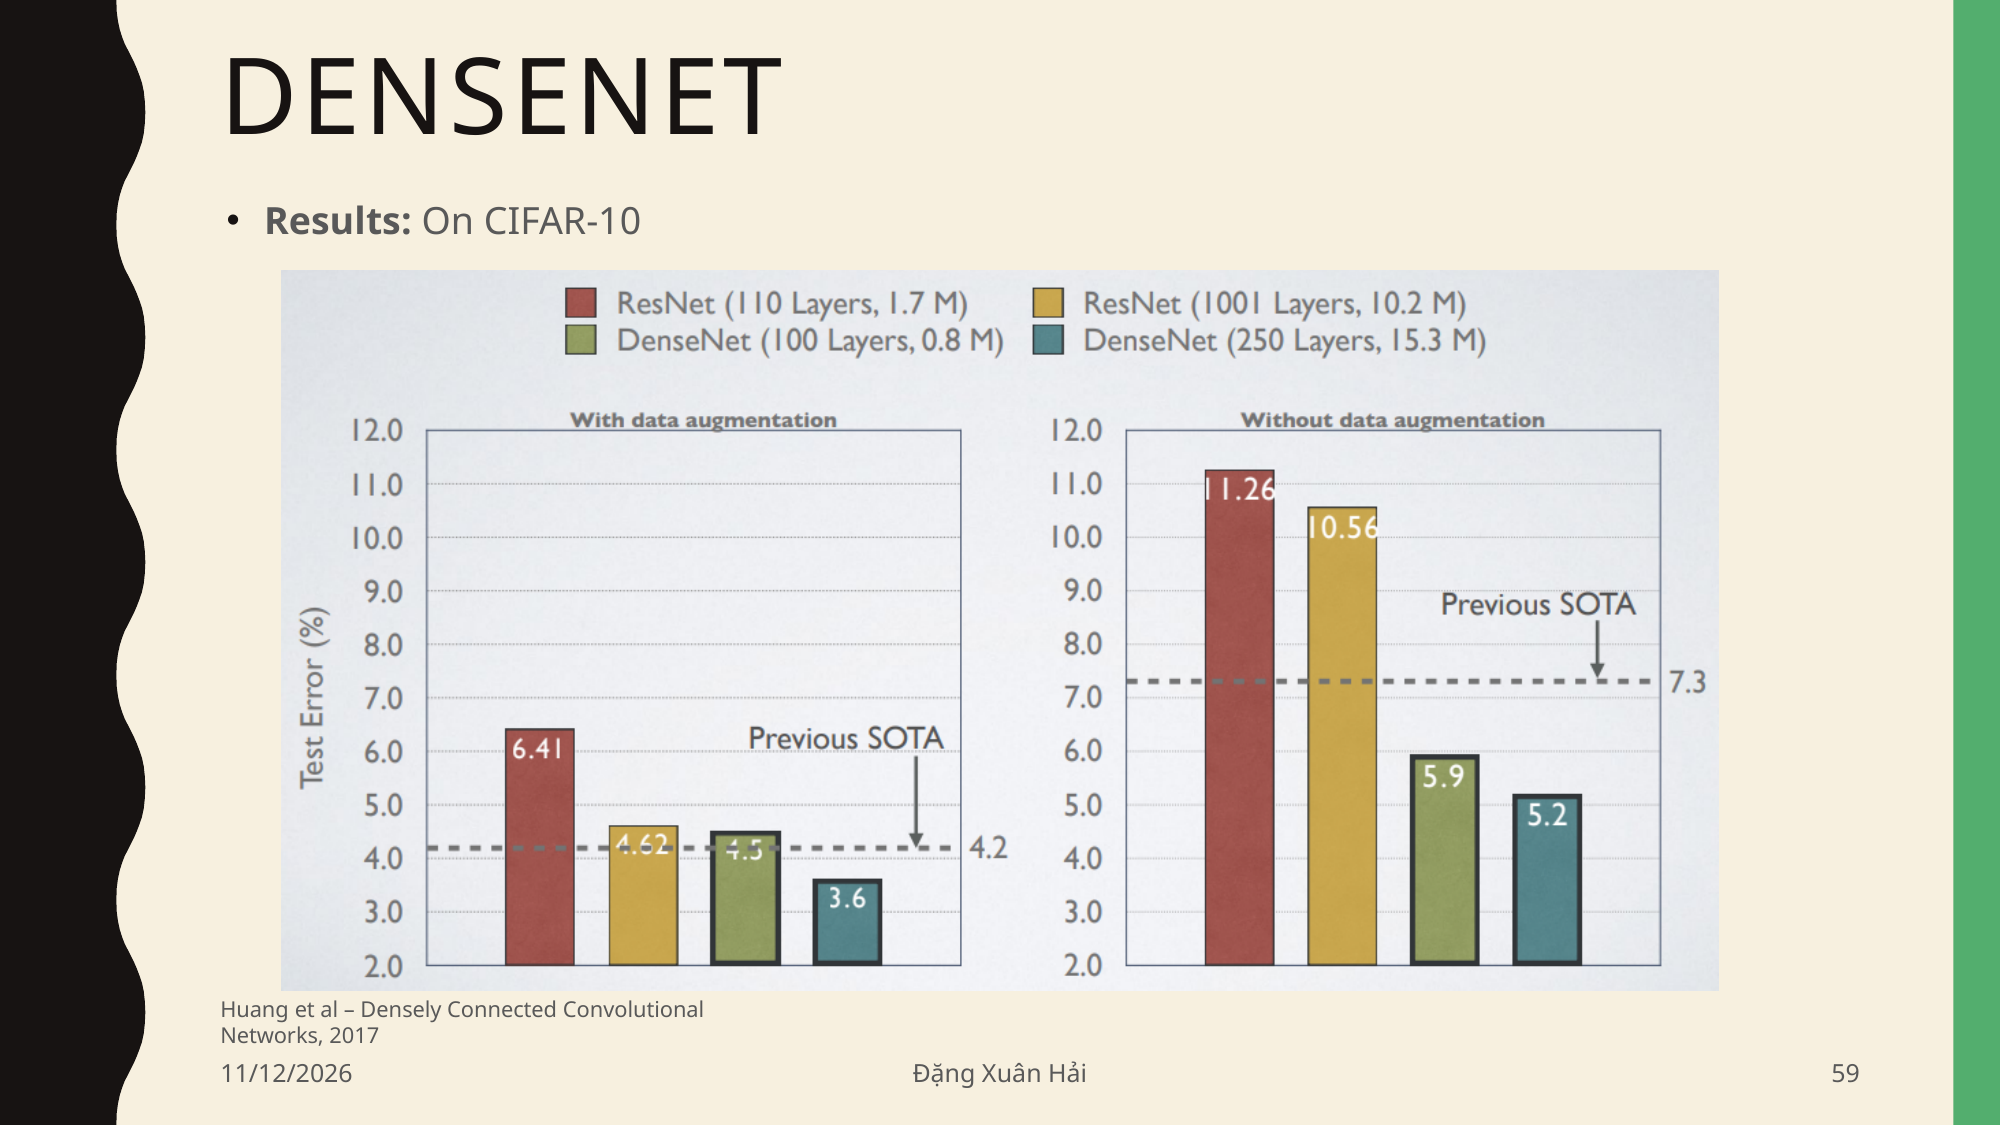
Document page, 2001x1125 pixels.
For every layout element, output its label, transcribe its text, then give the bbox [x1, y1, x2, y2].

picture [281, 270, 1719, 991]
footer Đặng Xuân Hải [662, 1045, 1338, 1103]
text_box Huang et al – Densely Connected Convolutional Networks, 2017 [205, 993, 824, 1051]
list Results: On CIFAR-10 [211, 185, 1882, 467]
slide_number 59 [1412, 1045, 1875, 1103]
title DenseNet [205, 35, 1875, 280]
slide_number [205, 1051, 588, 1103]
